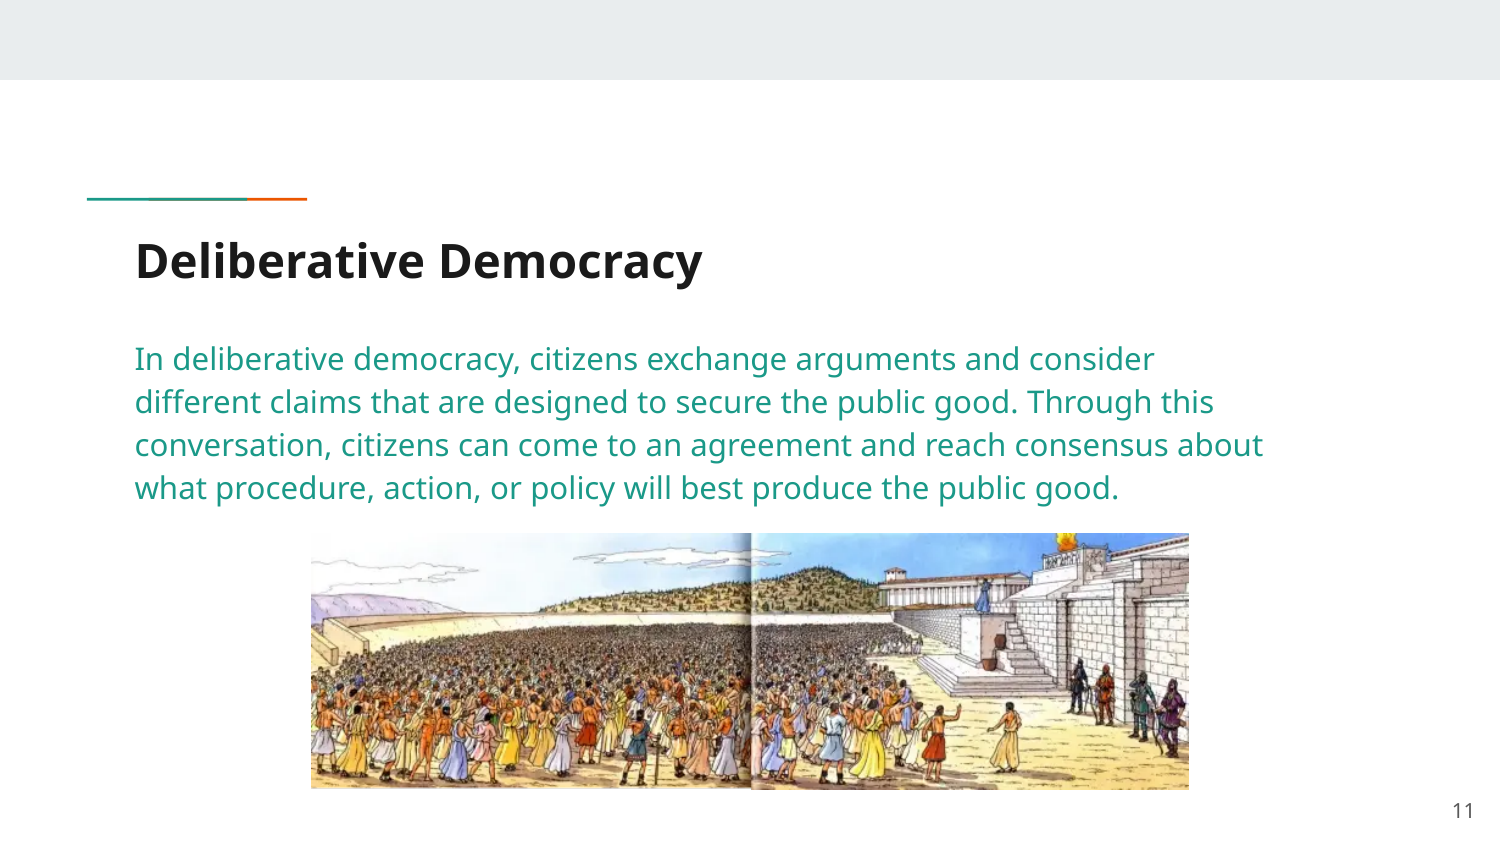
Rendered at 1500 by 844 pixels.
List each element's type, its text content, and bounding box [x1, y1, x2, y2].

picture [311, 533, 1189, 790]
title Deliberative Democracy [119, 216, 1381, 305]
list In deliberative democracy, citizens exchange arguments and consider different claims that are designed to secure the public good. Through this conversation, citizens can come to an agreement and reach consensus about what procedure, action, or policy will best produce the public good. [119, 318, 1297, 690]
slide_number ‹#› [1400, 779, 1491, 844]
